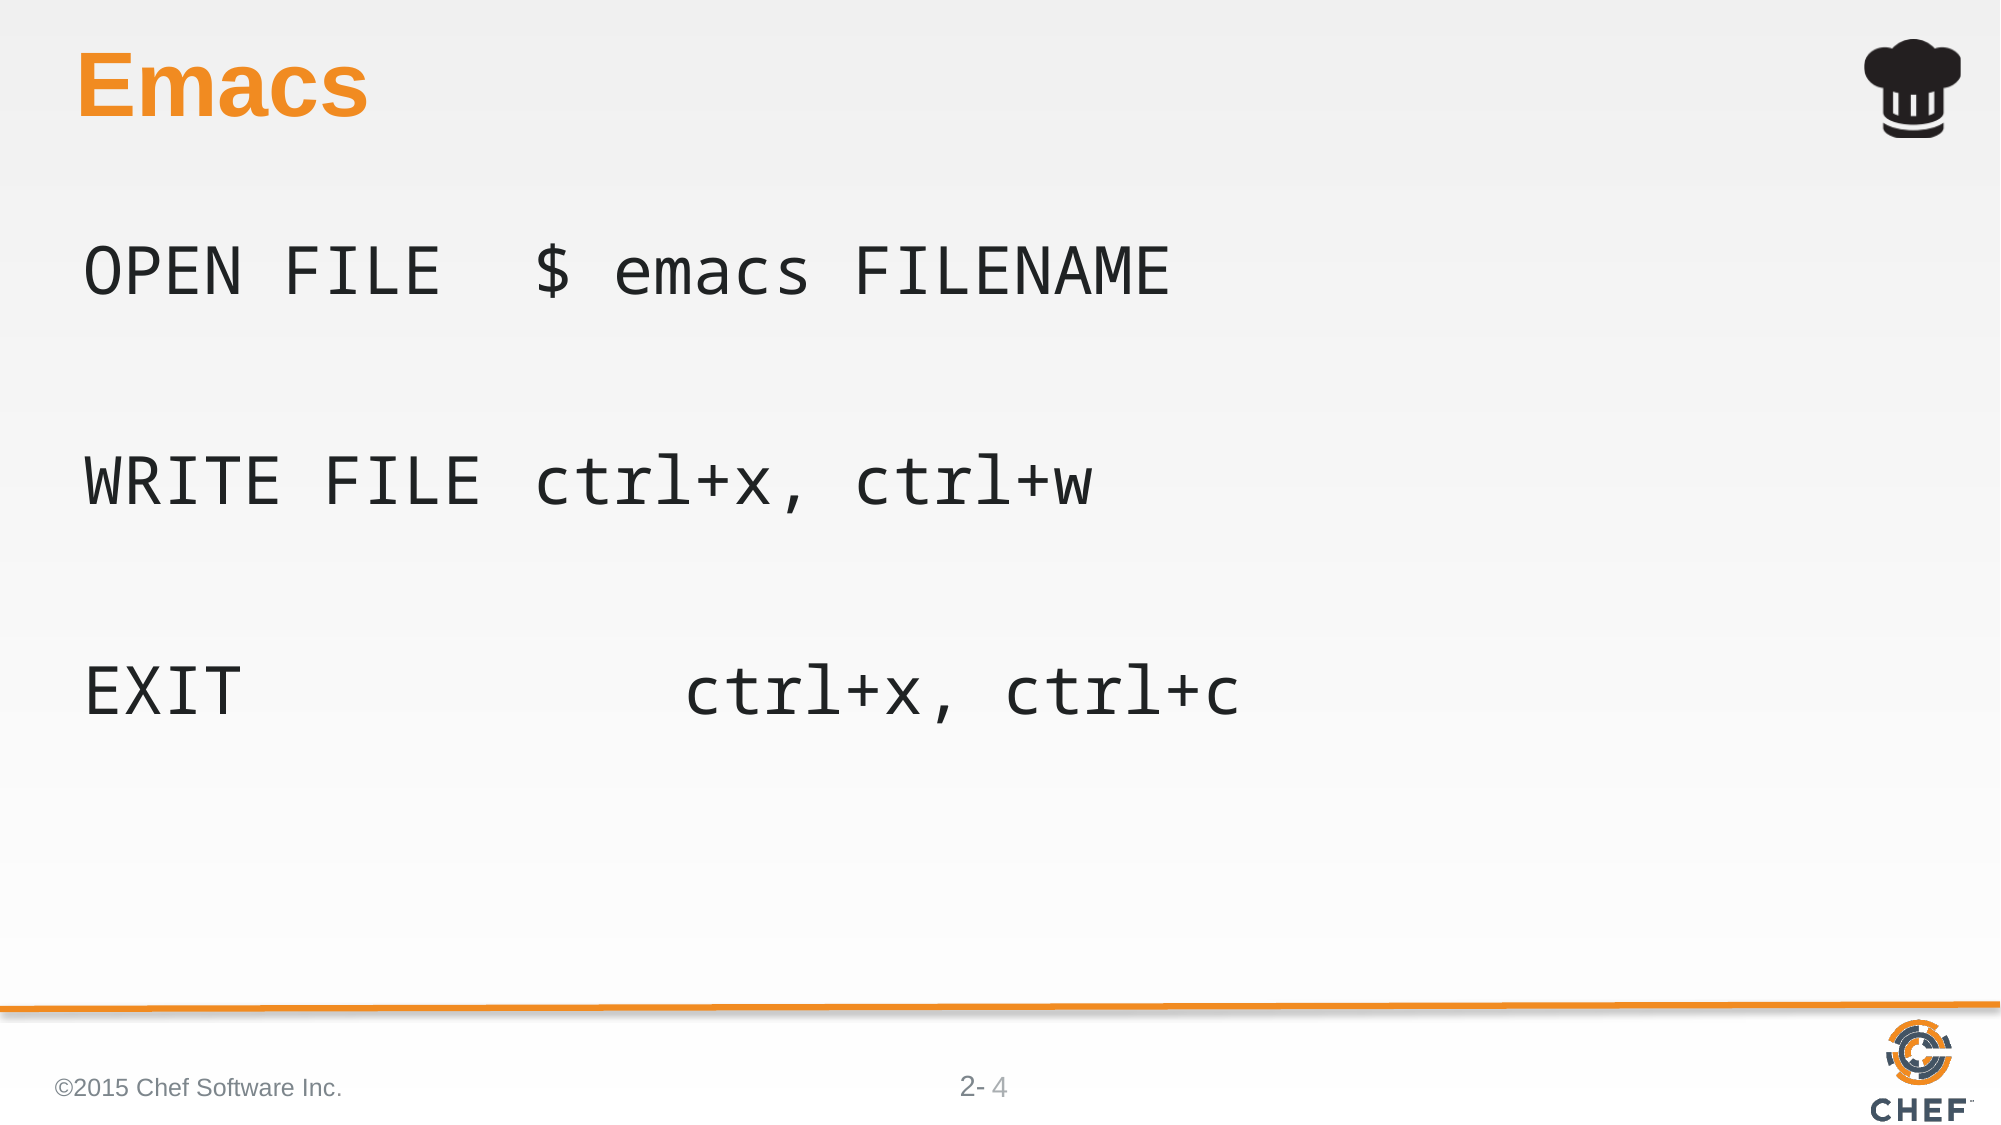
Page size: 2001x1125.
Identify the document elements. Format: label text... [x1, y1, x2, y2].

footer ©2015 Chef Software Inc. [39, 1055, 739, 1118]
slide_number 4 [774, 1055, 1225, 1116]
list OPEN FILE $ emacs FILENAME WRITE FILE ctrl+x, ctrl+w EXIT ctrl+x, ctrl+c [83, 228, 1917, 887]
title Emacs [75, 37, 1913, 140]
picture [1863, 1008, 1980, 1125]
